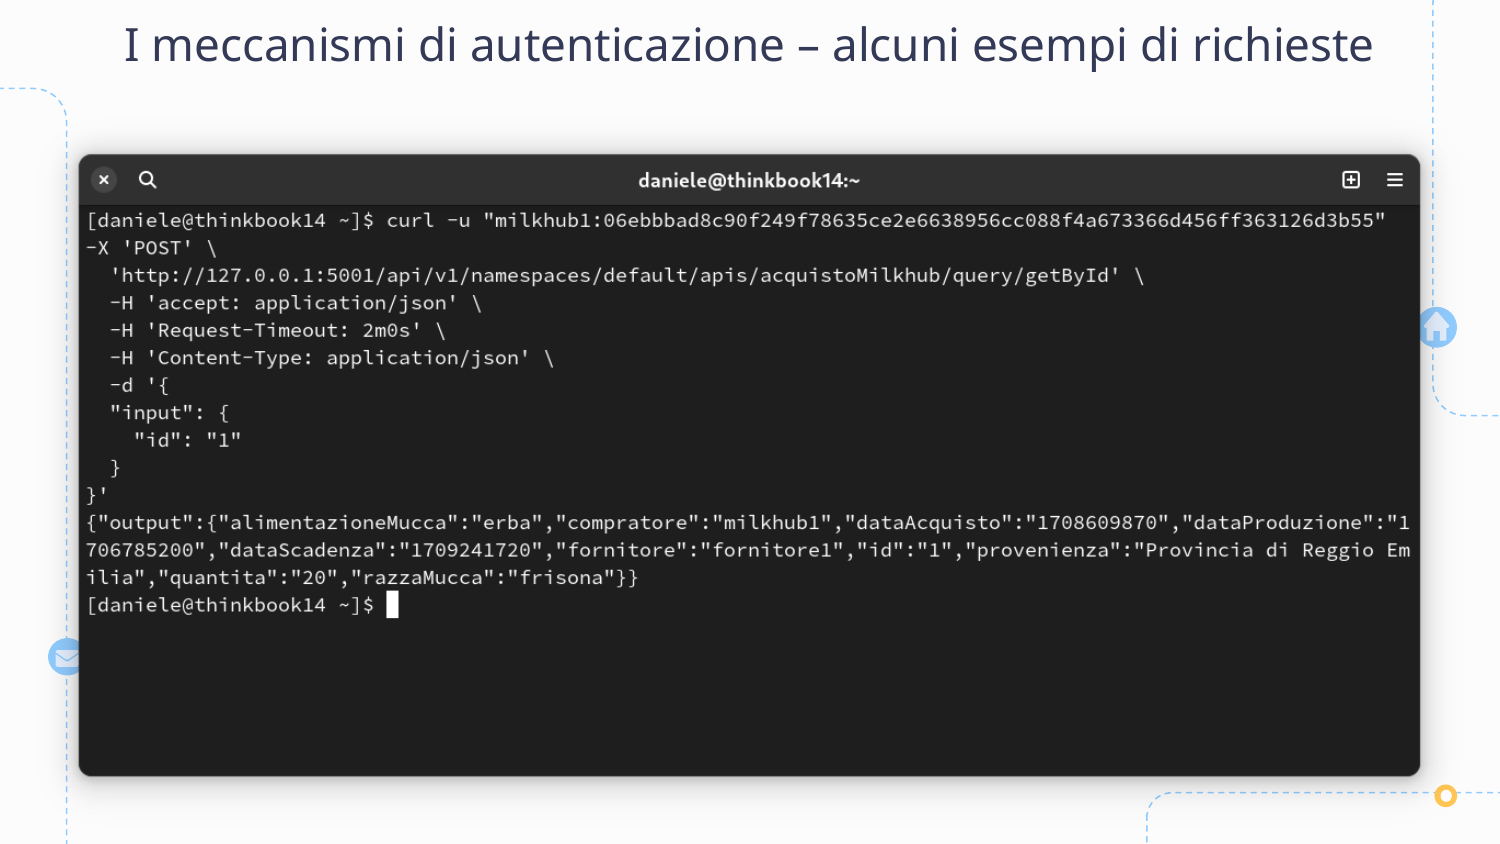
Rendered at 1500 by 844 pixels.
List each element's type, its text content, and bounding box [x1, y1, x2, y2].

title I meccanismi di autenticazione – alcuni esempi di richieste [0, 0, 1500, 95]
picture [11, 94, 1487, 844]
